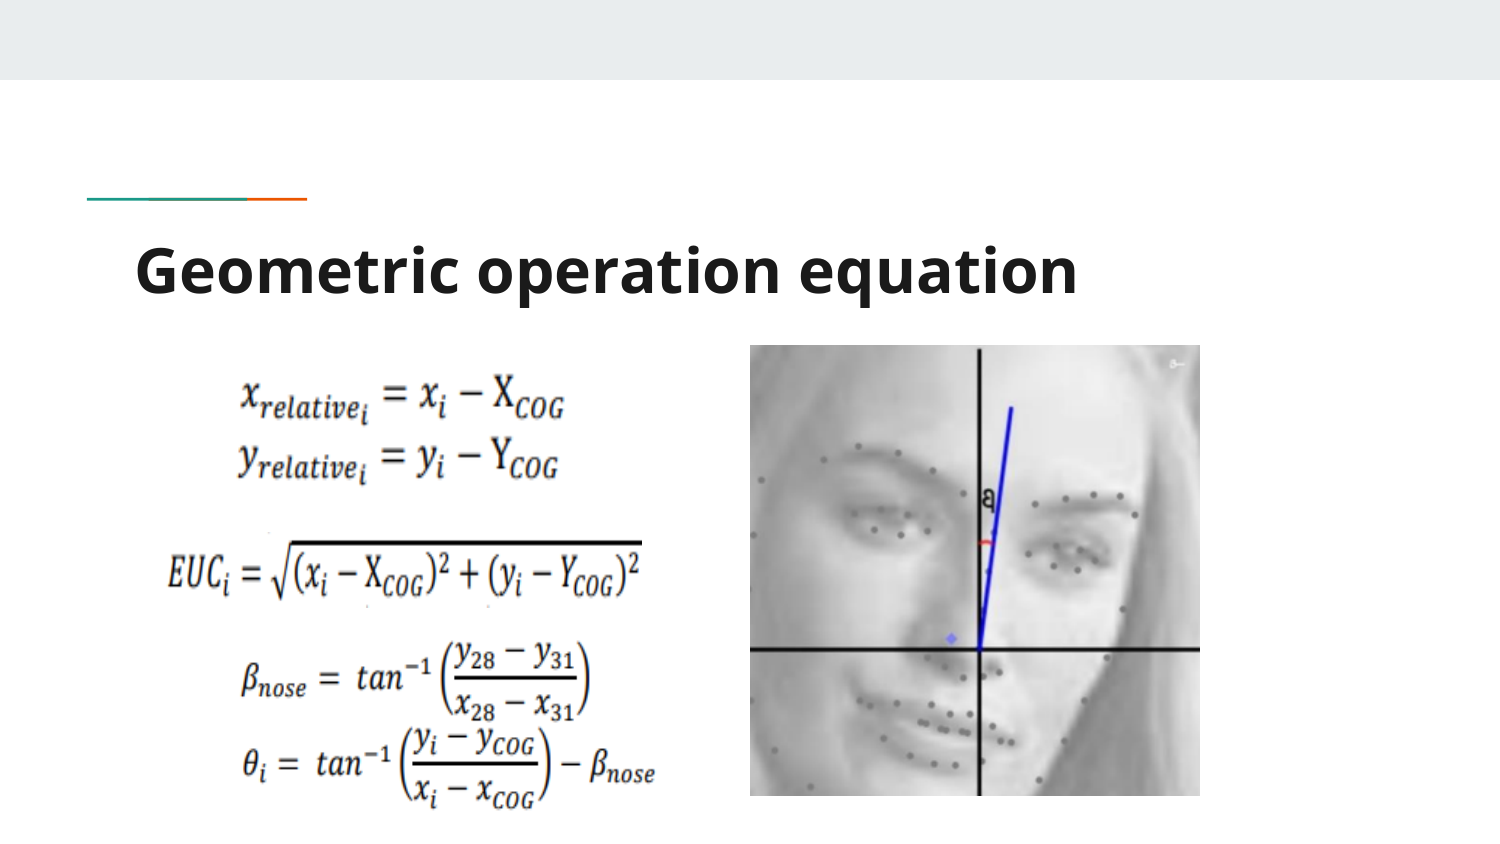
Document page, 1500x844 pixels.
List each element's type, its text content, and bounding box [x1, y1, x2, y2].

title Geometric operation equation [119, 216, 1381, 305]
picture [228, 638, 665, 820]
picture [749, 344, 1201, 796]
picture [228, 354, 575, 490]
picture [161, 532, 642, 608]
